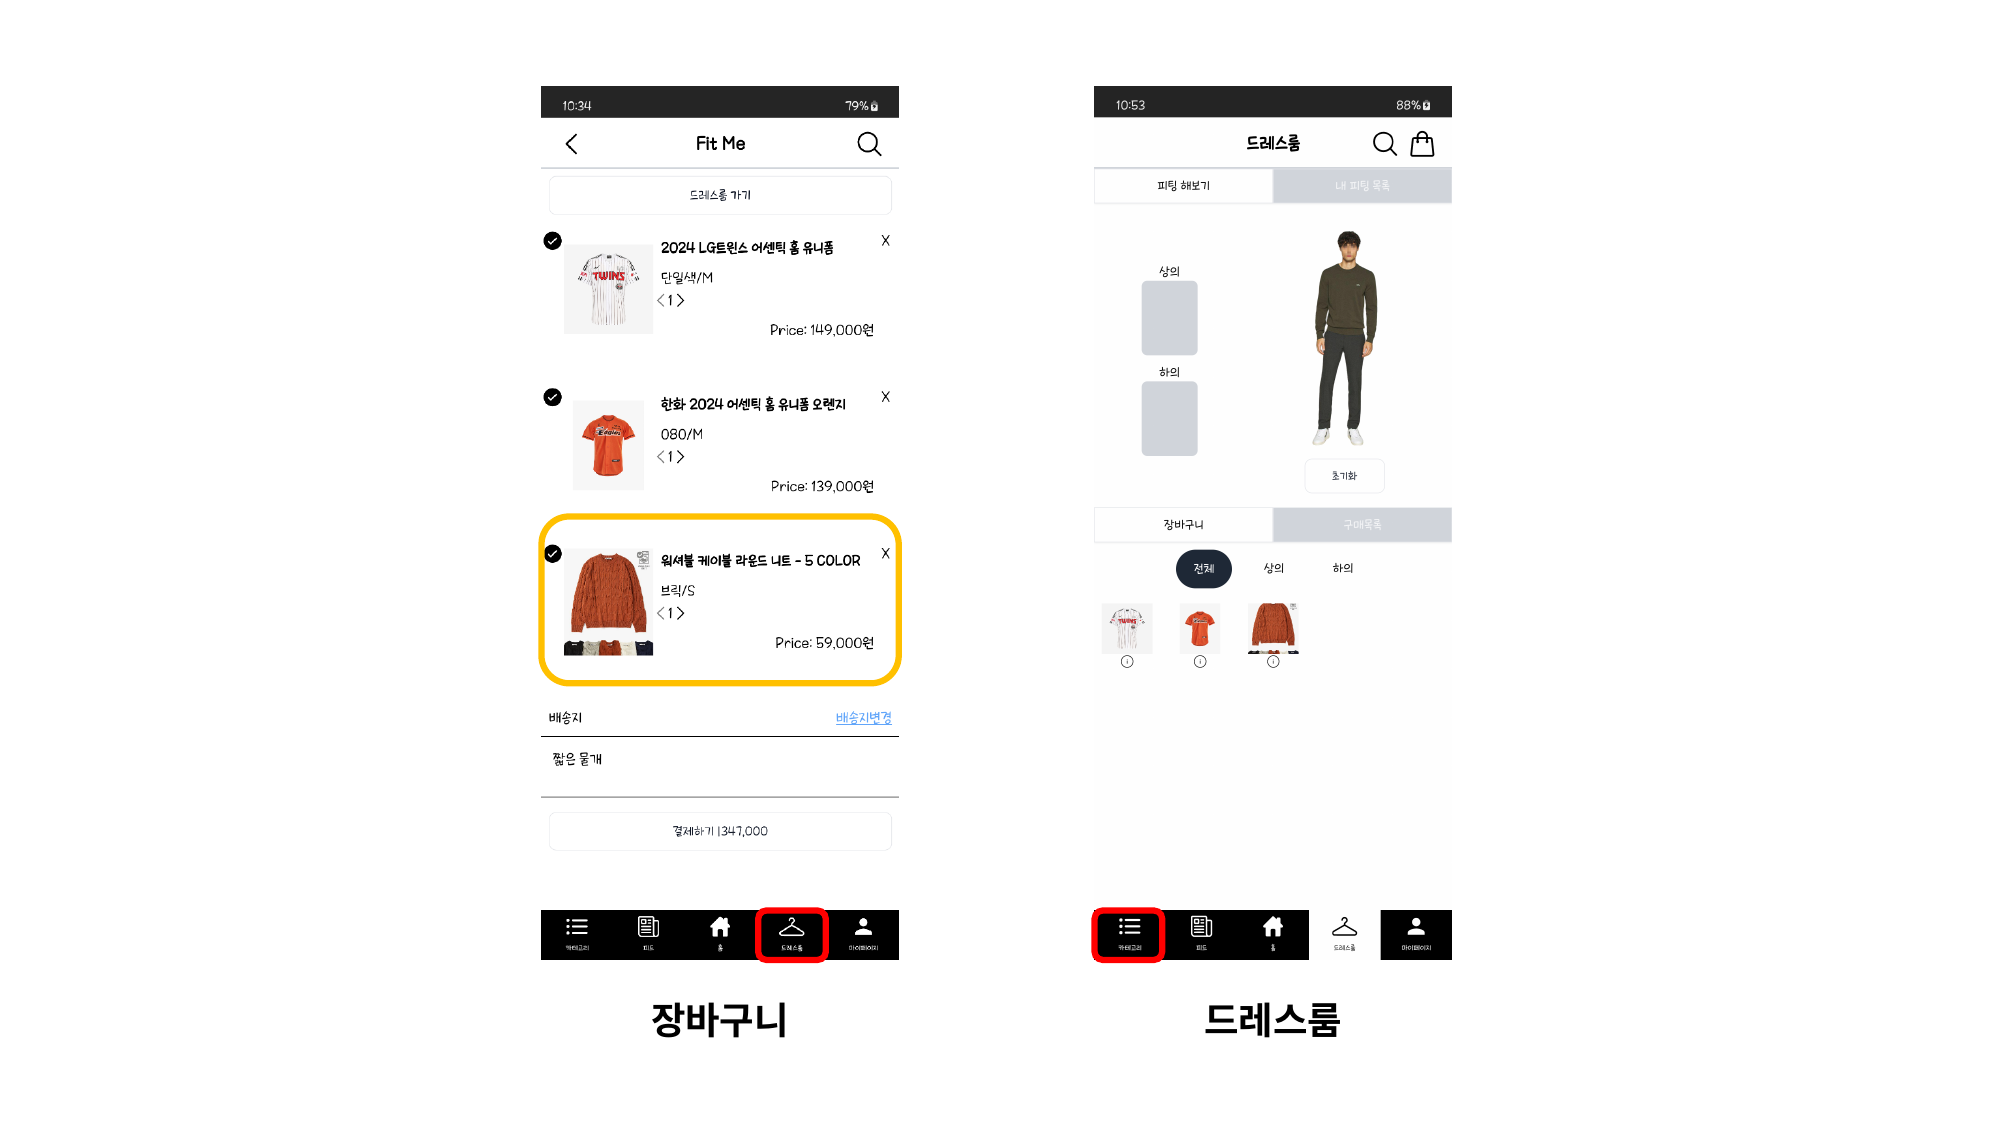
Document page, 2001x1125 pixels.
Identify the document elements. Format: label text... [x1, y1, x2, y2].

text_box 장바구니 [636, 989, 804, 1050]
picture [1094, 86, 1452, 960]
picture [541, 86, 899, 960]
text_box 드레스룸 [1189, 989, 1358, 1050]
